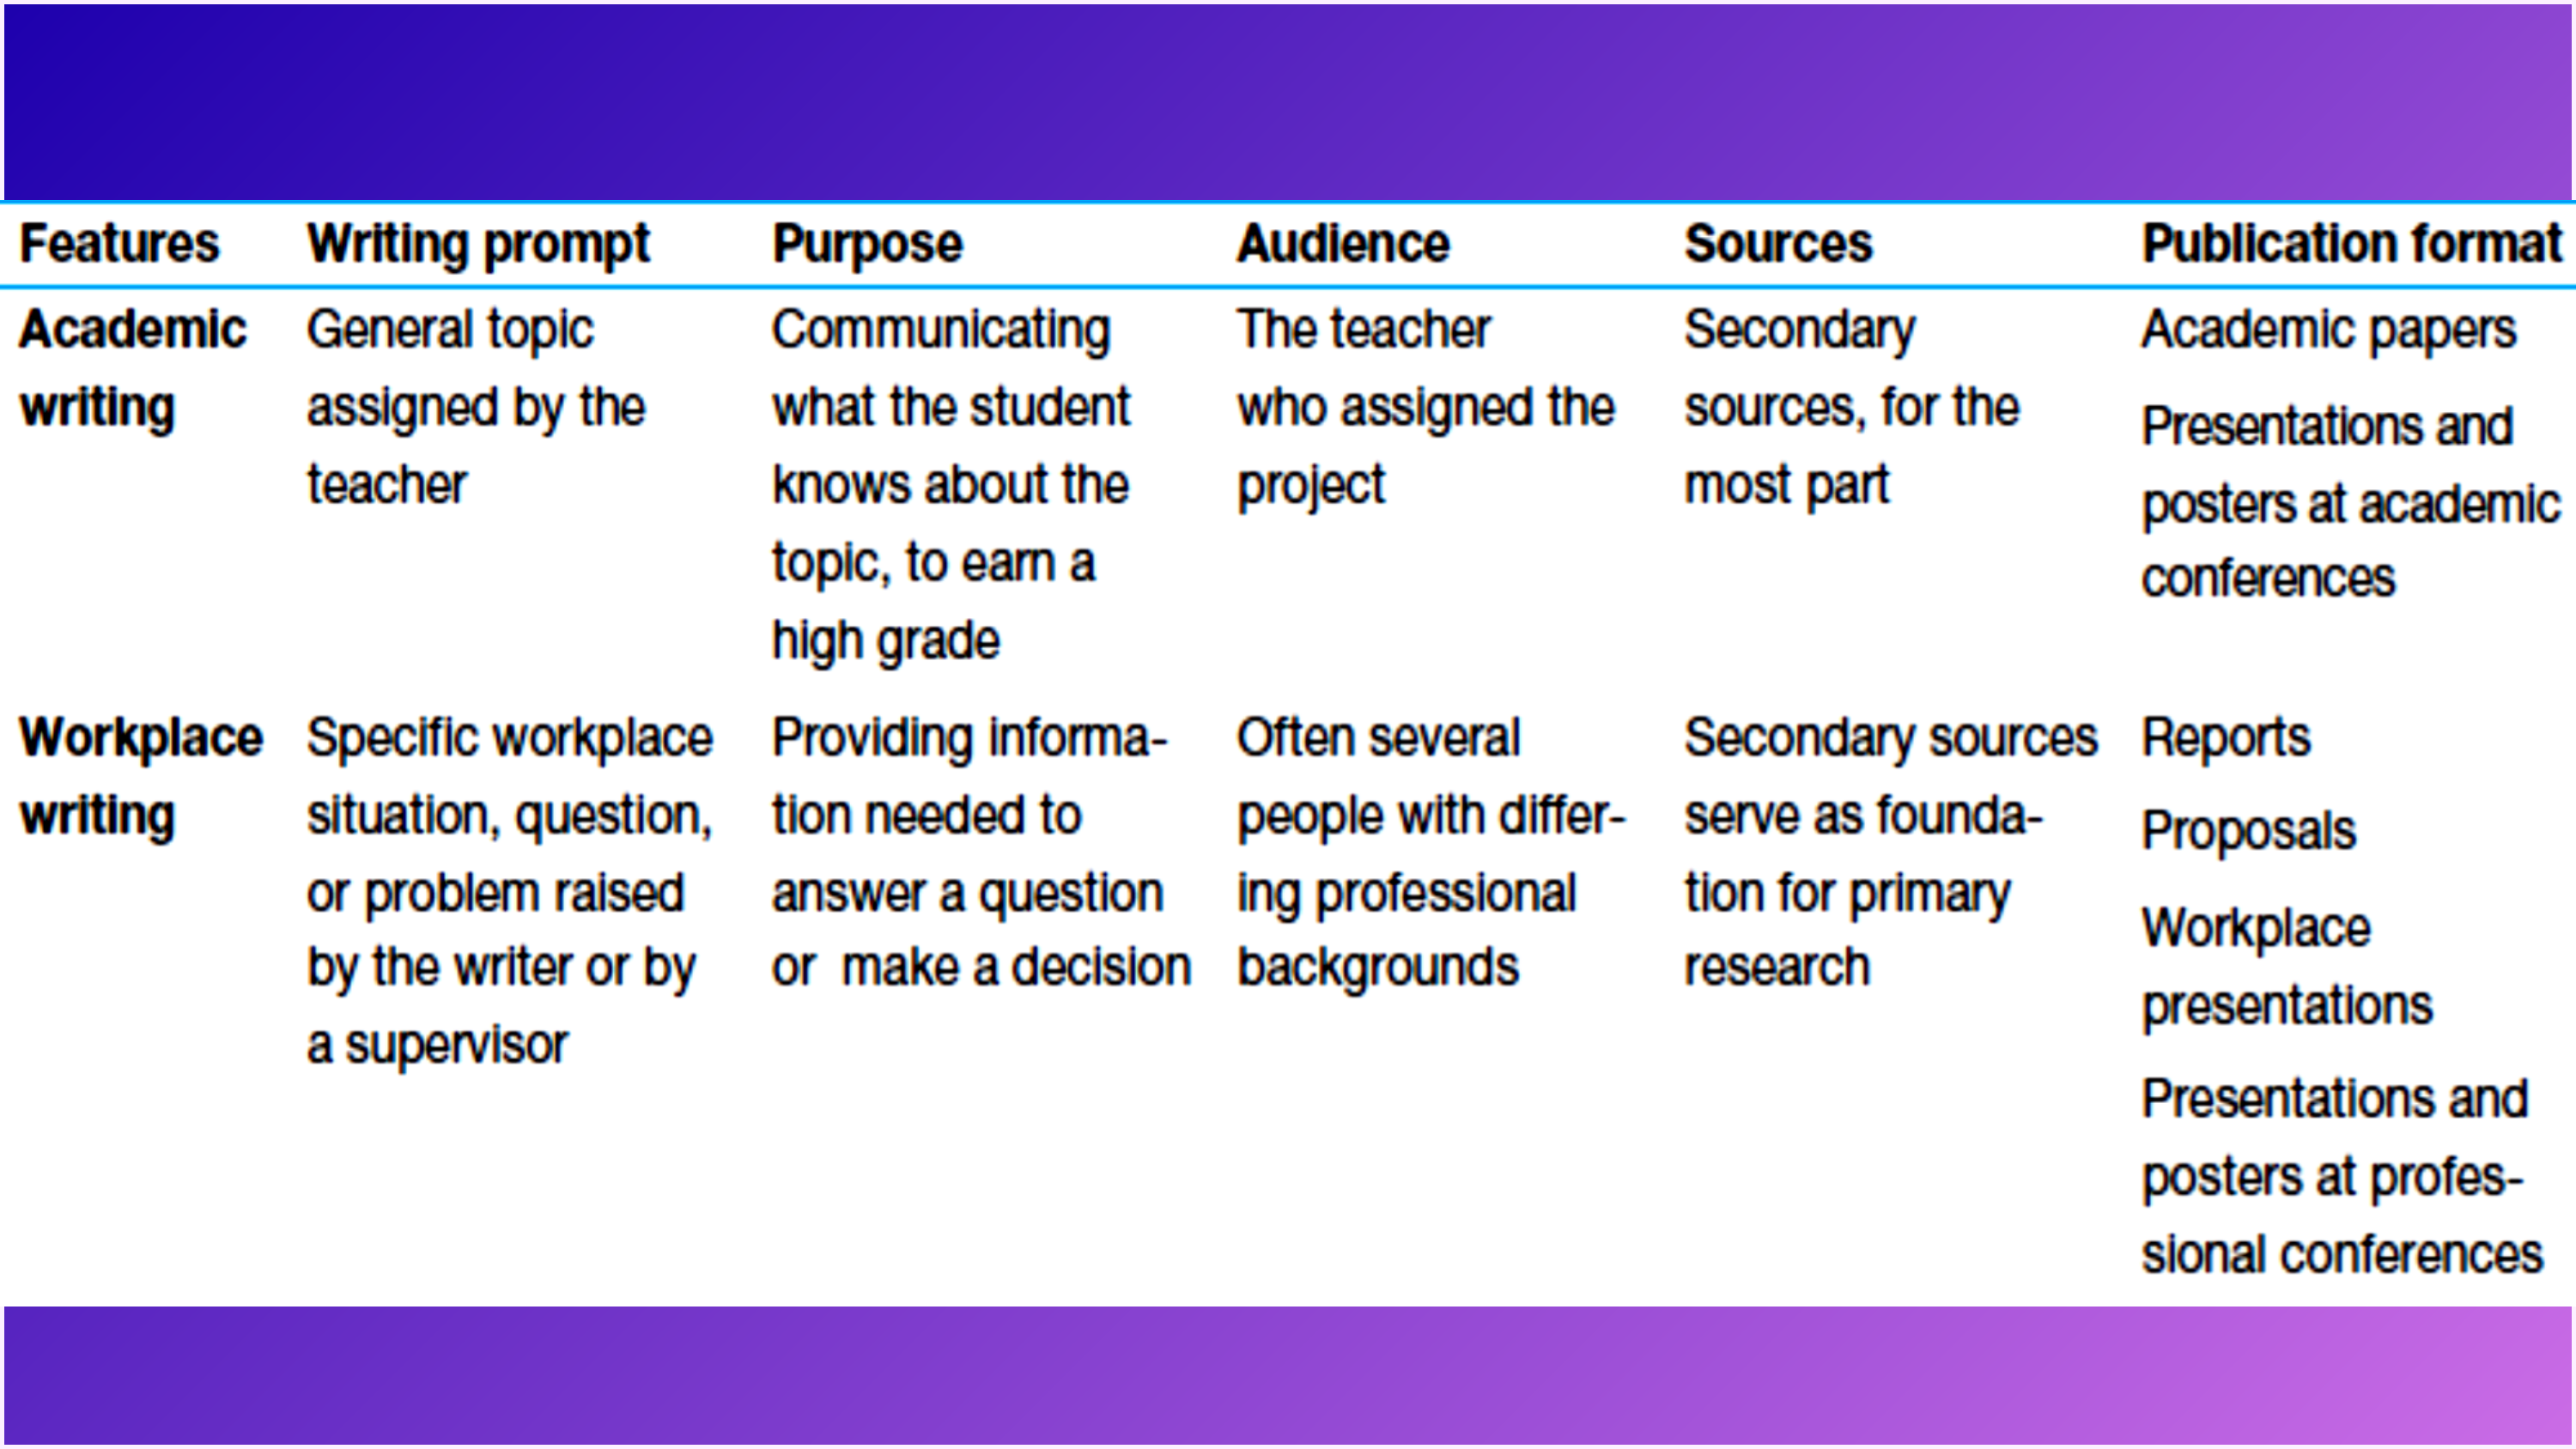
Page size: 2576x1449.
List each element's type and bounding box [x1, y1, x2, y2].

picture [0, 204, 2576, 287]
text_box [0, 0, 2576, 197]
picture [0, 289, 2576, 1307]
text_box [0, 1316, 2576, 1449]
